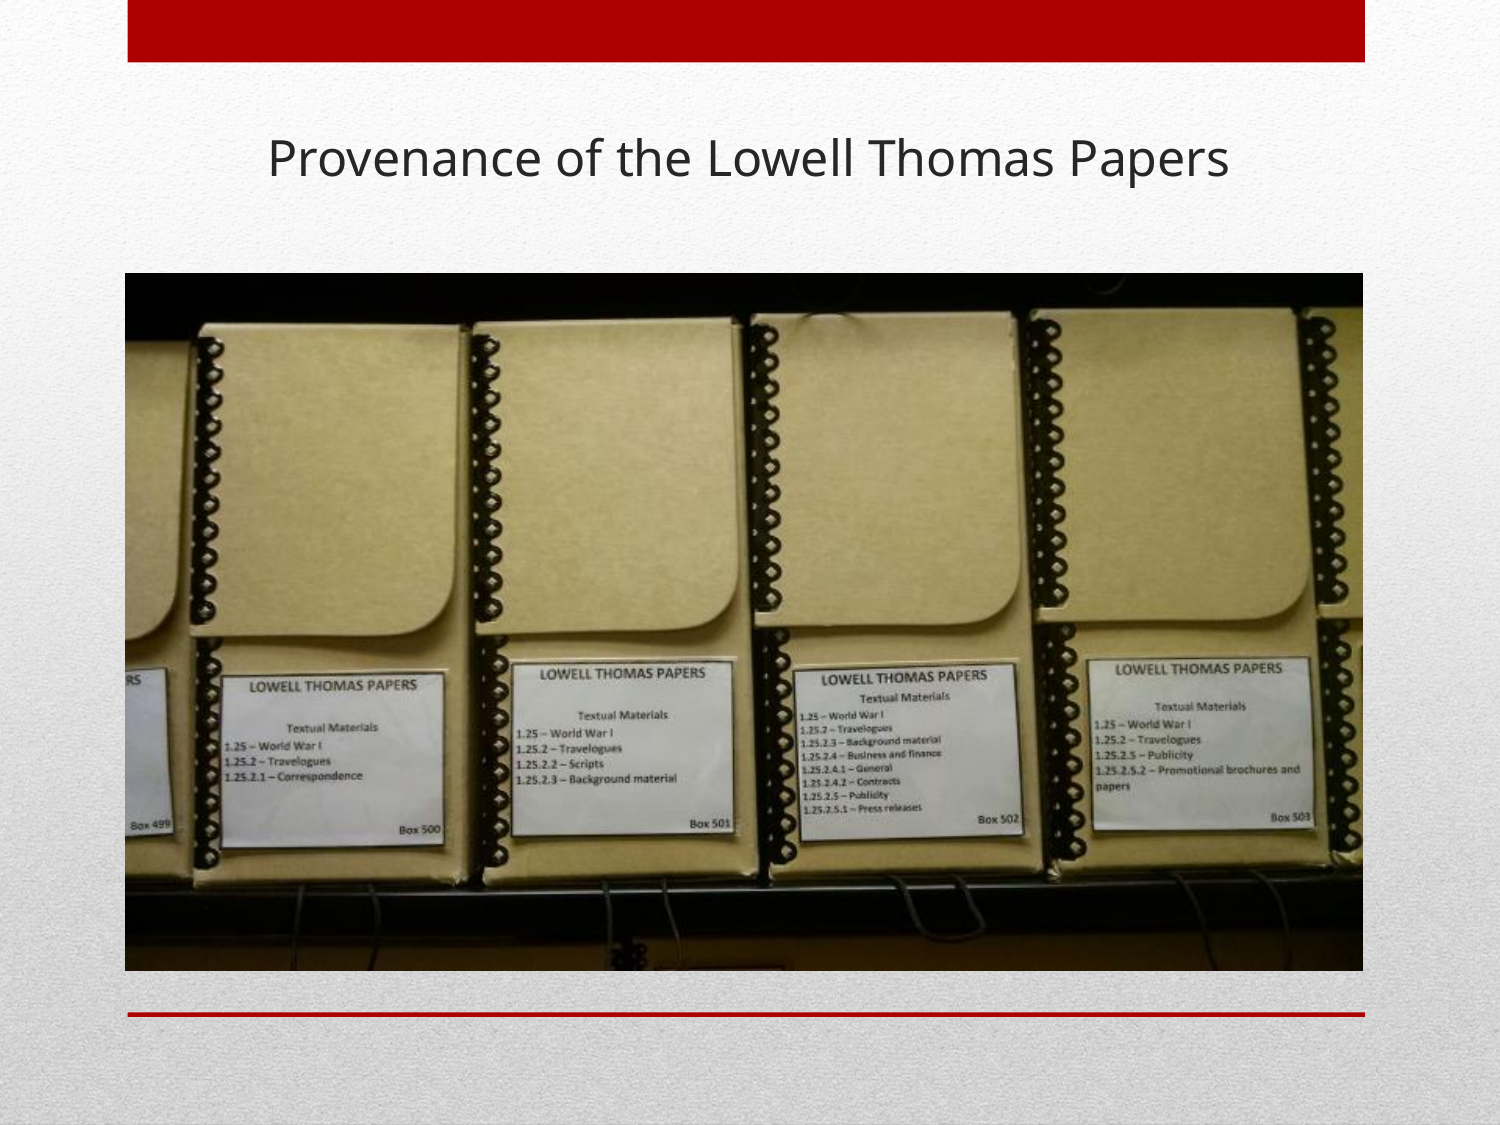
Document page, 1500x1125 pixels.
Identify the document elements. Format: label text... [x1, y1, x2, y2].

title Provenance of the Lowell Thomas Papers [193, 87, 1306, 194]
picture [0, 0, 1500, 1125]
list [124, 273, 1363, 971]
